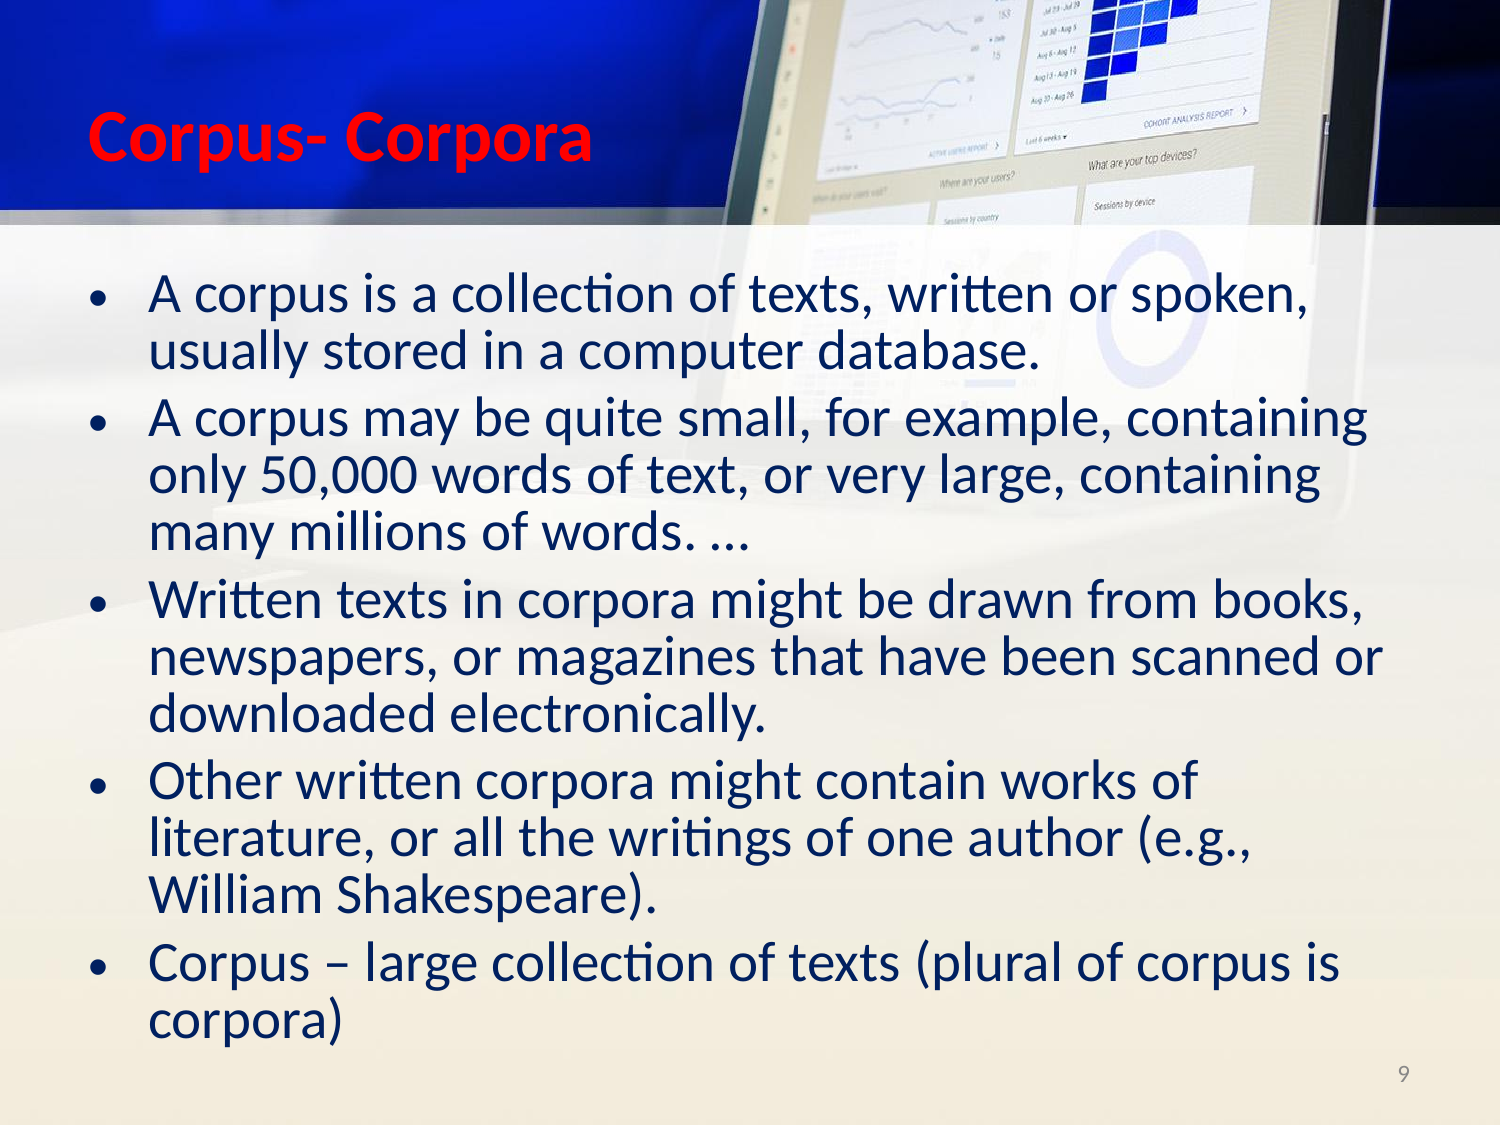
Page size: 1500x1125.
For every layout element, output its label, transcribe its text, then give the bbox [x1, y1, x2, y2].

title Corpus- Corpora [73, 58, 1427, 226]
list A corpus is a collection of texts, written or spoken, usually stored in a computer database. A corpus may be quite small, for example, containing only 50,000 words of text, or very large, containing many millions of words. … Written texts in corpora might be drawn from books, newspapers, or magazines that have been scanned or downloaded electronically. Other written corpora might contain works of literature, or all the writings of one author (e.g., William Shakespeare). Corpus – large collection of texts (plural of corpus is corpora) [73, 261, 1427, 1064]
slide_number ‹#› [1074, 1042, 1425, 1103]
picture [0, 0, 1500, 1125]
